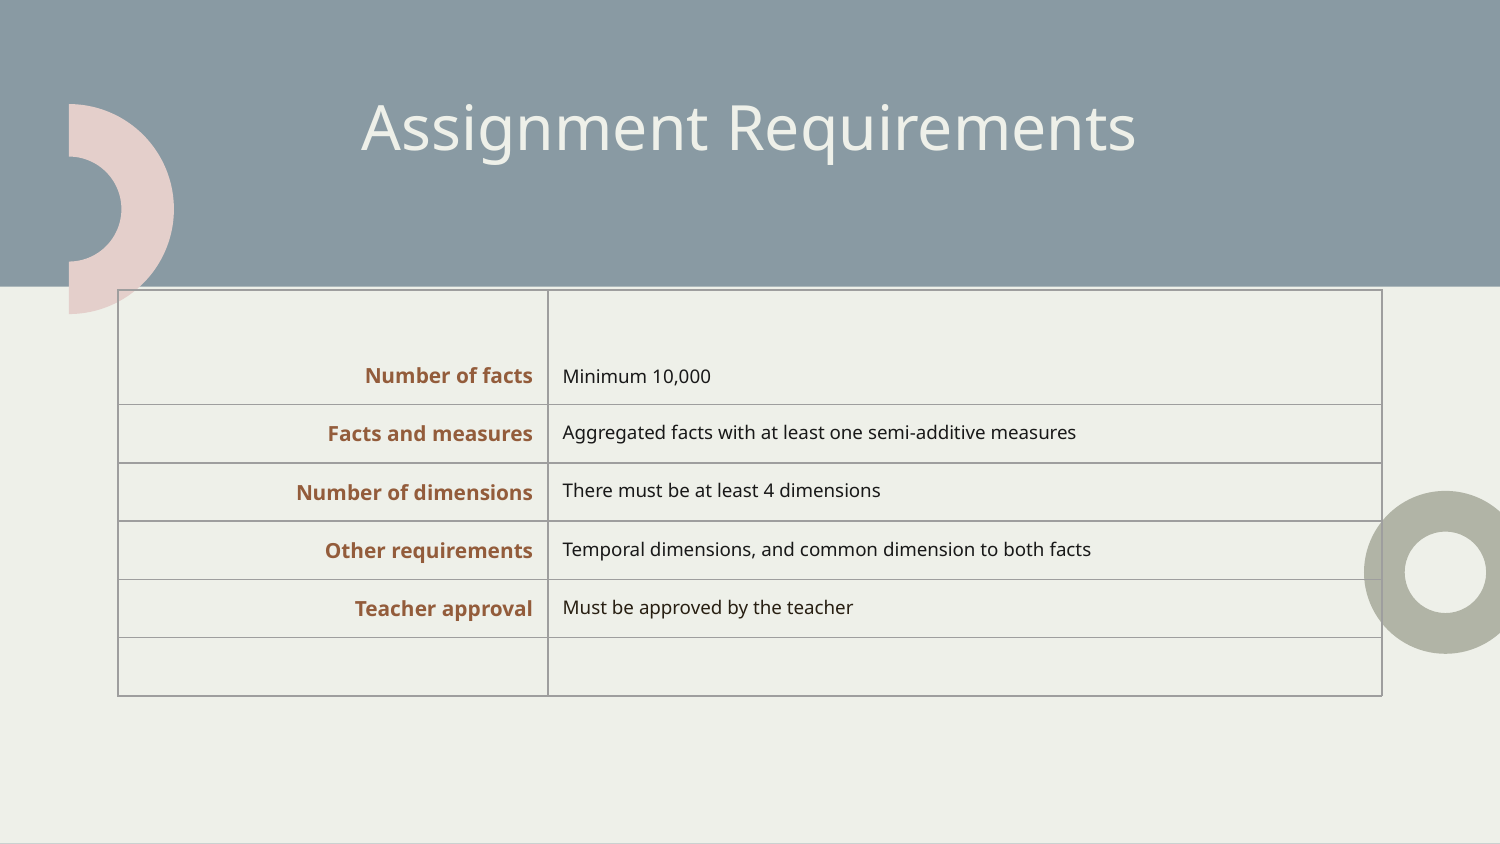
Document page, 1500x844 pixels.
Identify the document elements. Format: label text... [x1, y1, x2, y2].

table_cell Facts and measures [119, 405, 547, 462]
table_cell Must be approved by the teacher [549, 580, 1381, 637]
text_box [1383, 490, 1500, 654]
table_cell Other requirements [119, 522, 547, 579]
table_cell [549, 638, 1381, 695]
title Assignment Requirements [118, 72, 1382, 167]
table_cell There must be at least 4 dimensions [549, 464, 1381, 520]
table_cell Temporal dimensions, and common dimension to both facts [549, 522, 1381, 579]
table_cell Number of dimensions [119, 464, 547, 520]
text_box [68, 104, 174, 315]
table_header Minimum 10,000 [549, 291, 1381, 404]
table_cell Aggregated facts with at least one semi-additive measures [549, 405, 1381, 462]
table_cell Teacher approval [119, 580, 547, 637]
table_cell [119, 638, 547, 695]
table_header Number of facts [119, 291, 547, 404]
